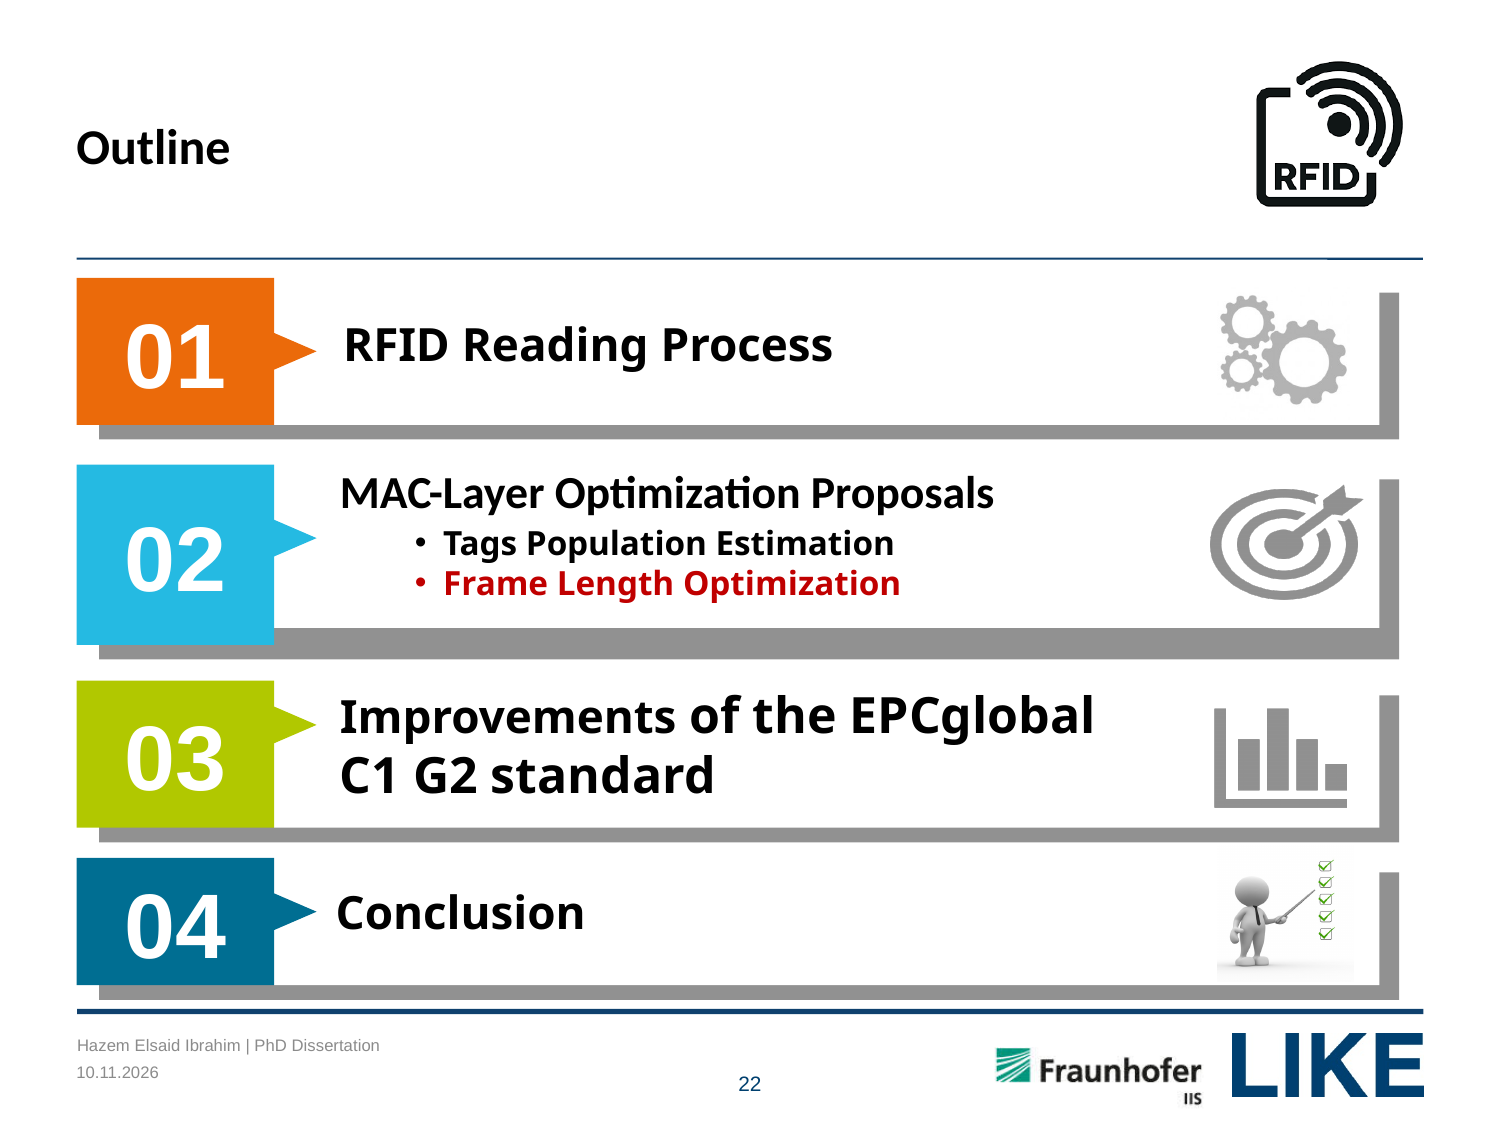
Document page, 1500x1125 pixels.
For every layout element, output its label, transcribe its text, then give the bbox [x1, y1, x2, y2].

picture [1232, 1033, 1424, 1097]
title Outline [76, 54, 1423, 245]
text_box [76, 673, 1400, 843]
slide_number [76, 1062, 427, 1083]
picture [986, 1020, 1210, 1116]
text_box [76, 453, 1400, 660]
footer Hazem Elsaid Ibrahim | PhD Dissertation [77, 1035, 552, 1056]
picture [1234, 59, 1424, 209]
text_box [76, 845, 1400, 1001]
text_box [76, 277, 1400, 440]
